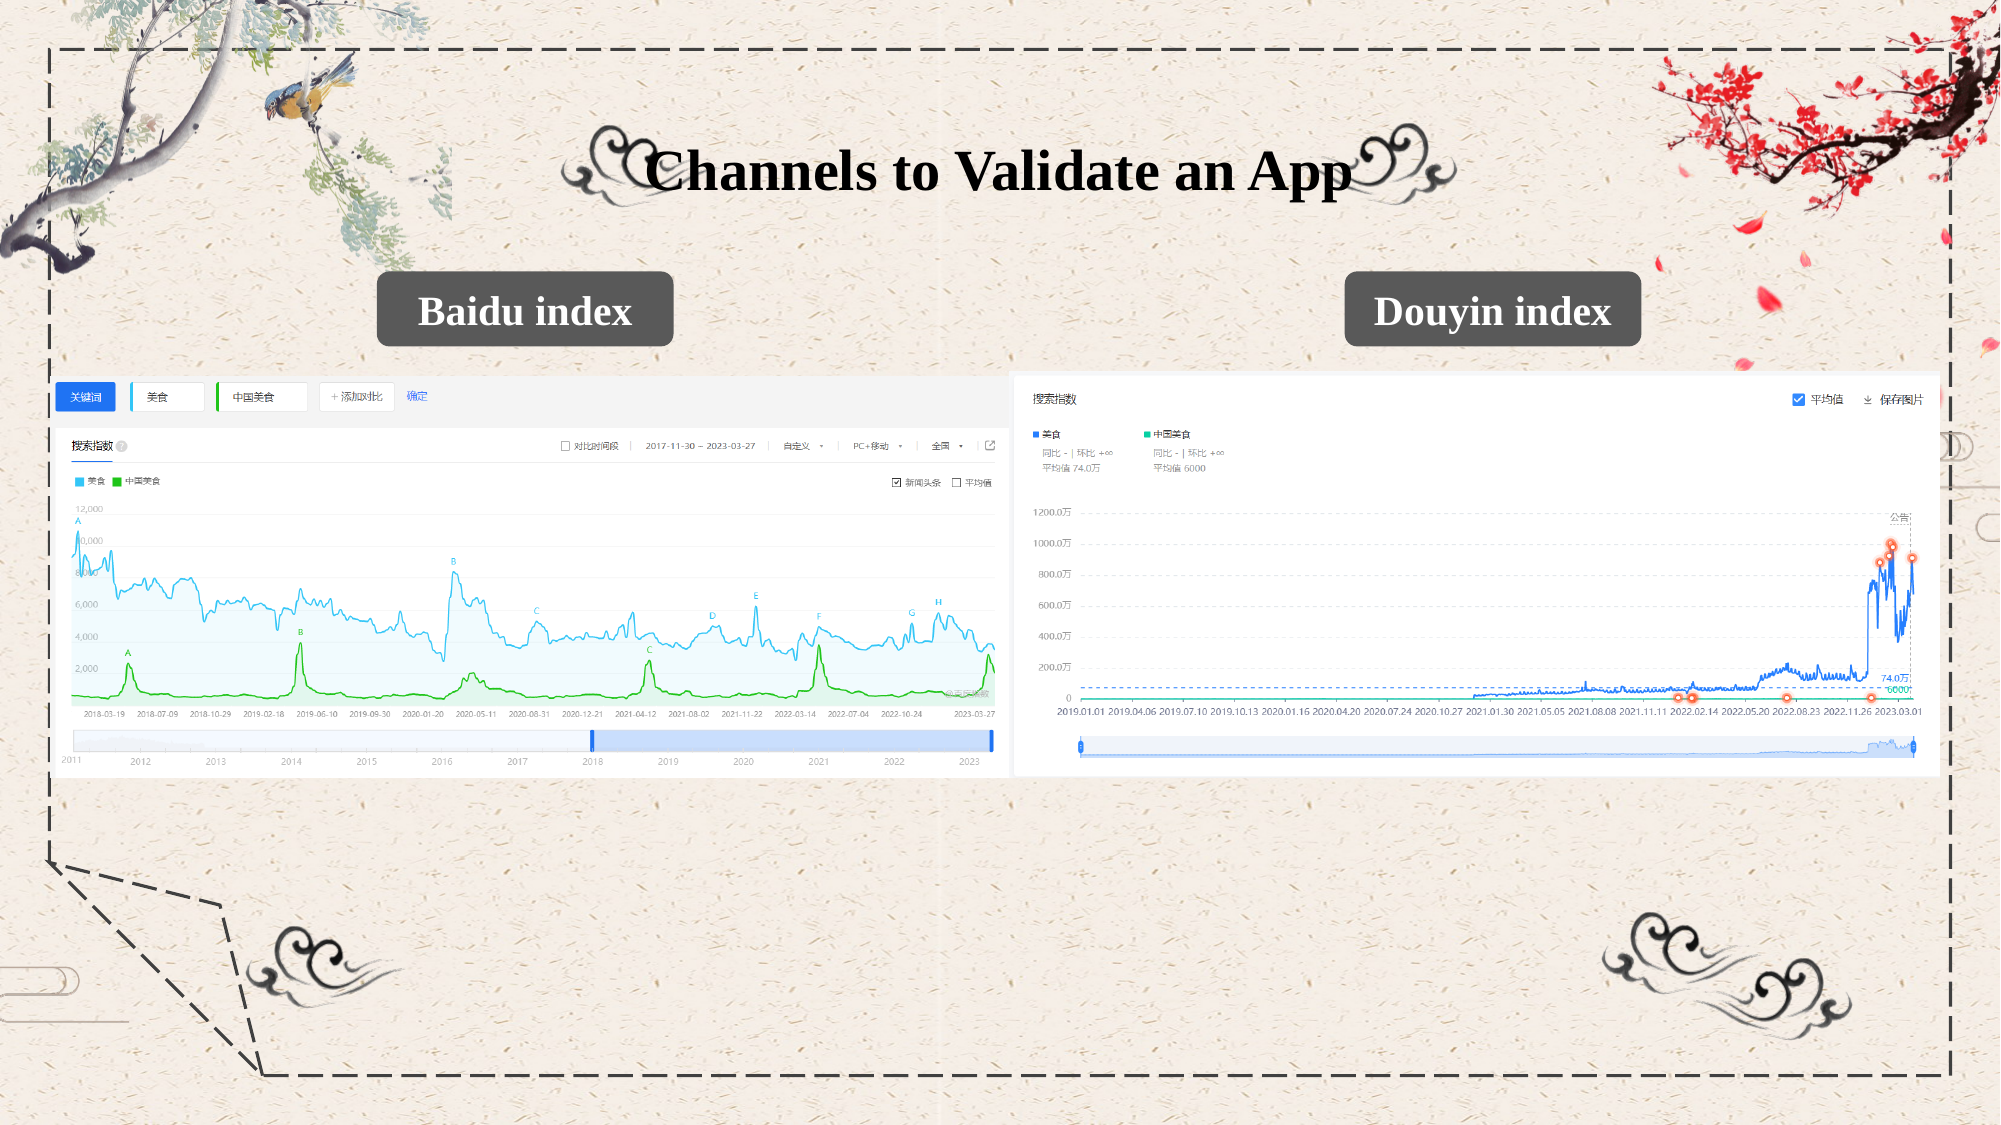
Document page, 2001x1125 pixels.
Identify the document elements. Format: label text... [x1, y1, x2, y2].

text_box Channels to Validate an App [630, 124, 1370, 210]
picture [0, 0, 2001, 1125]
text_box Douyin index [1343, 270, 1643, 348]
text_box Baidu index [375, 270, 675, 348]
